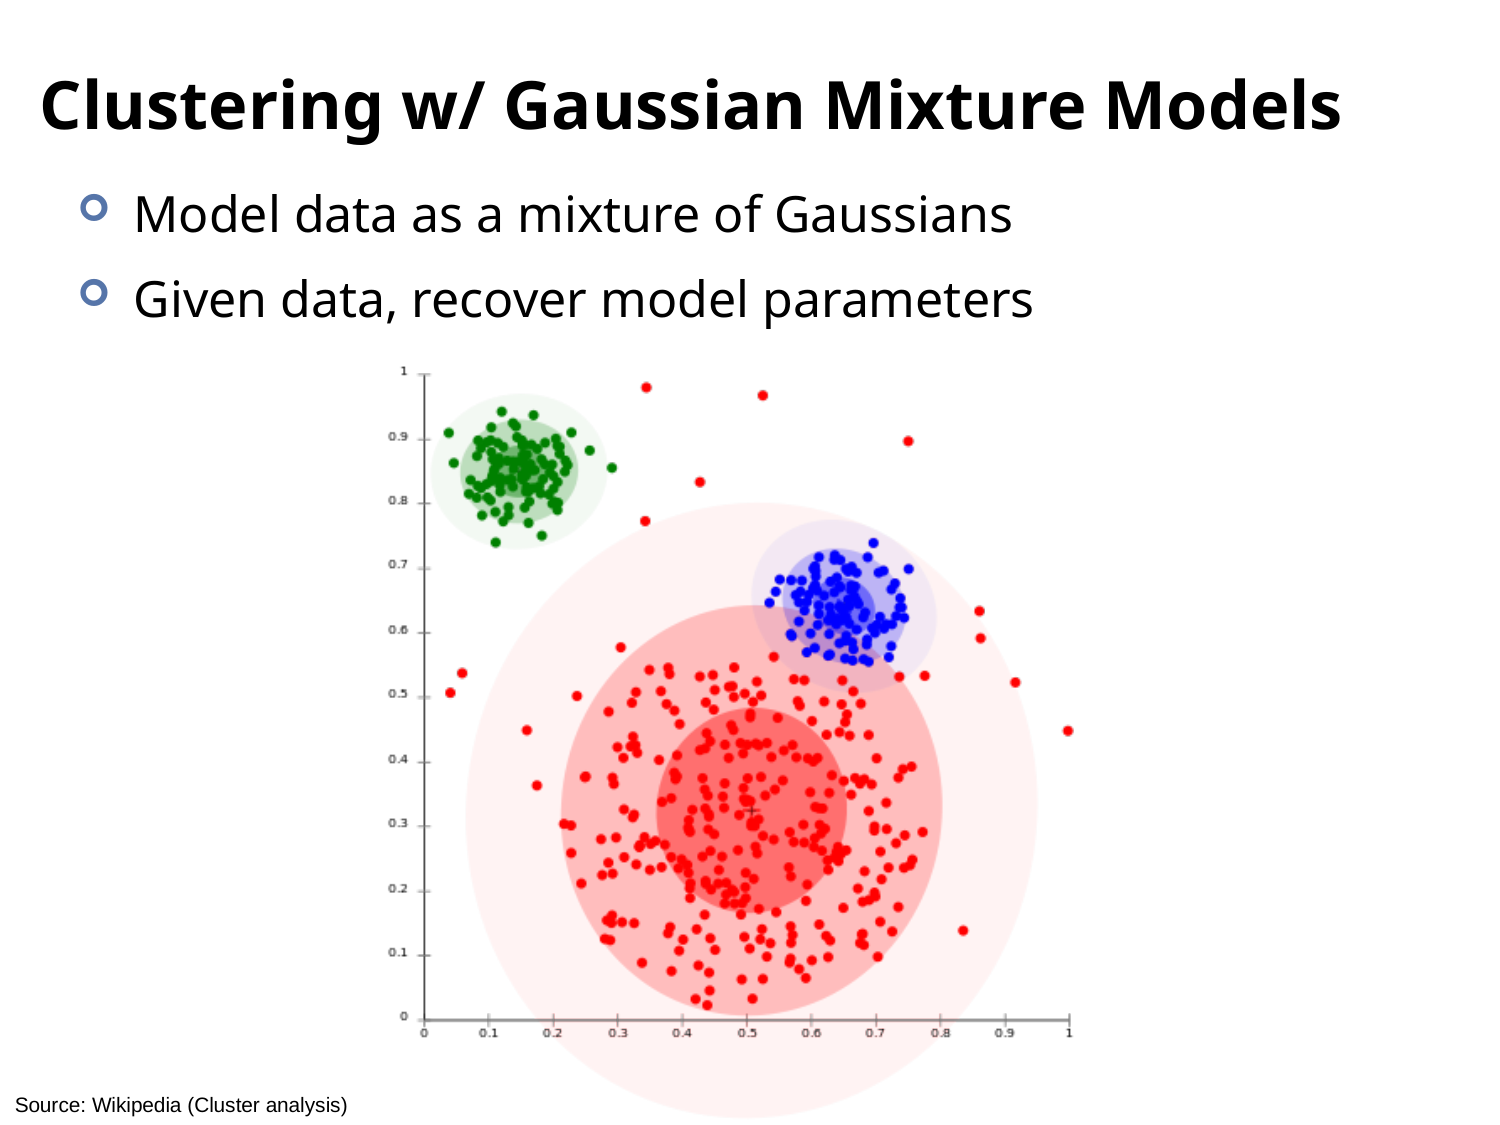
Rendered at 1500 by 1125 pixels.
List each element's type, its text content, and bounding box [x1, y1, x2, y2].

list Model data as a mixture of Gaussians Given data, recover model parameters [62, 174, 1451, 1013]
title Clustering w/ Gaussian Mixture Models [24, 18, 1451, 188]
text_box Source: Wikipedia (Cluster analysis) [0, 1084, 355, 1125]
picture [360, 246, 1201, 1125]
